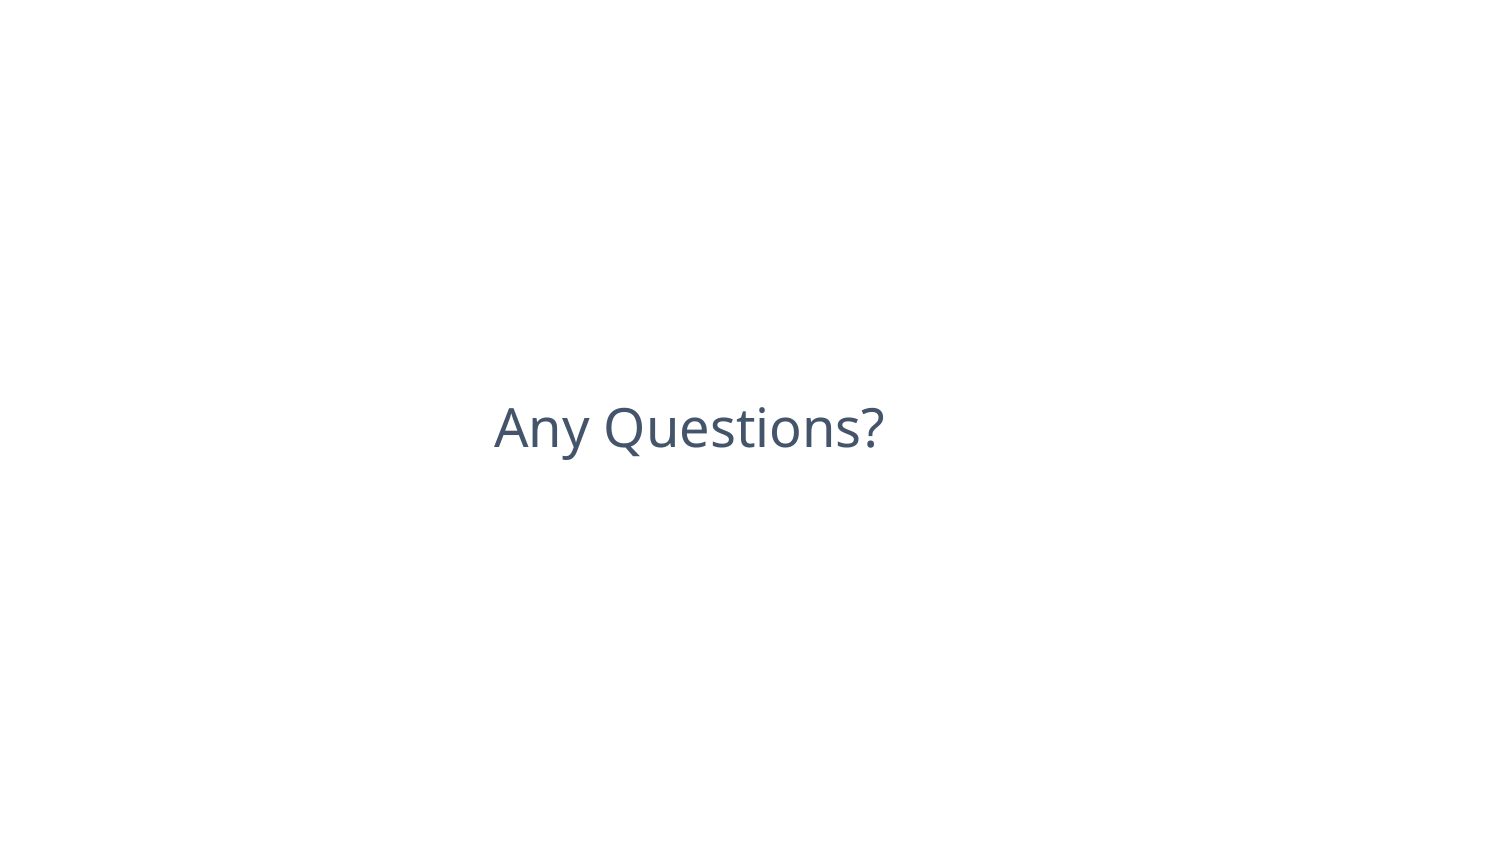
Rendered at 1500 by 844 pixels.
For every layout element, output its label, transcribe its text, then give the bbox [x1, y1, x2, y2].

title Any Questions? [478, 385, 902, 474]
